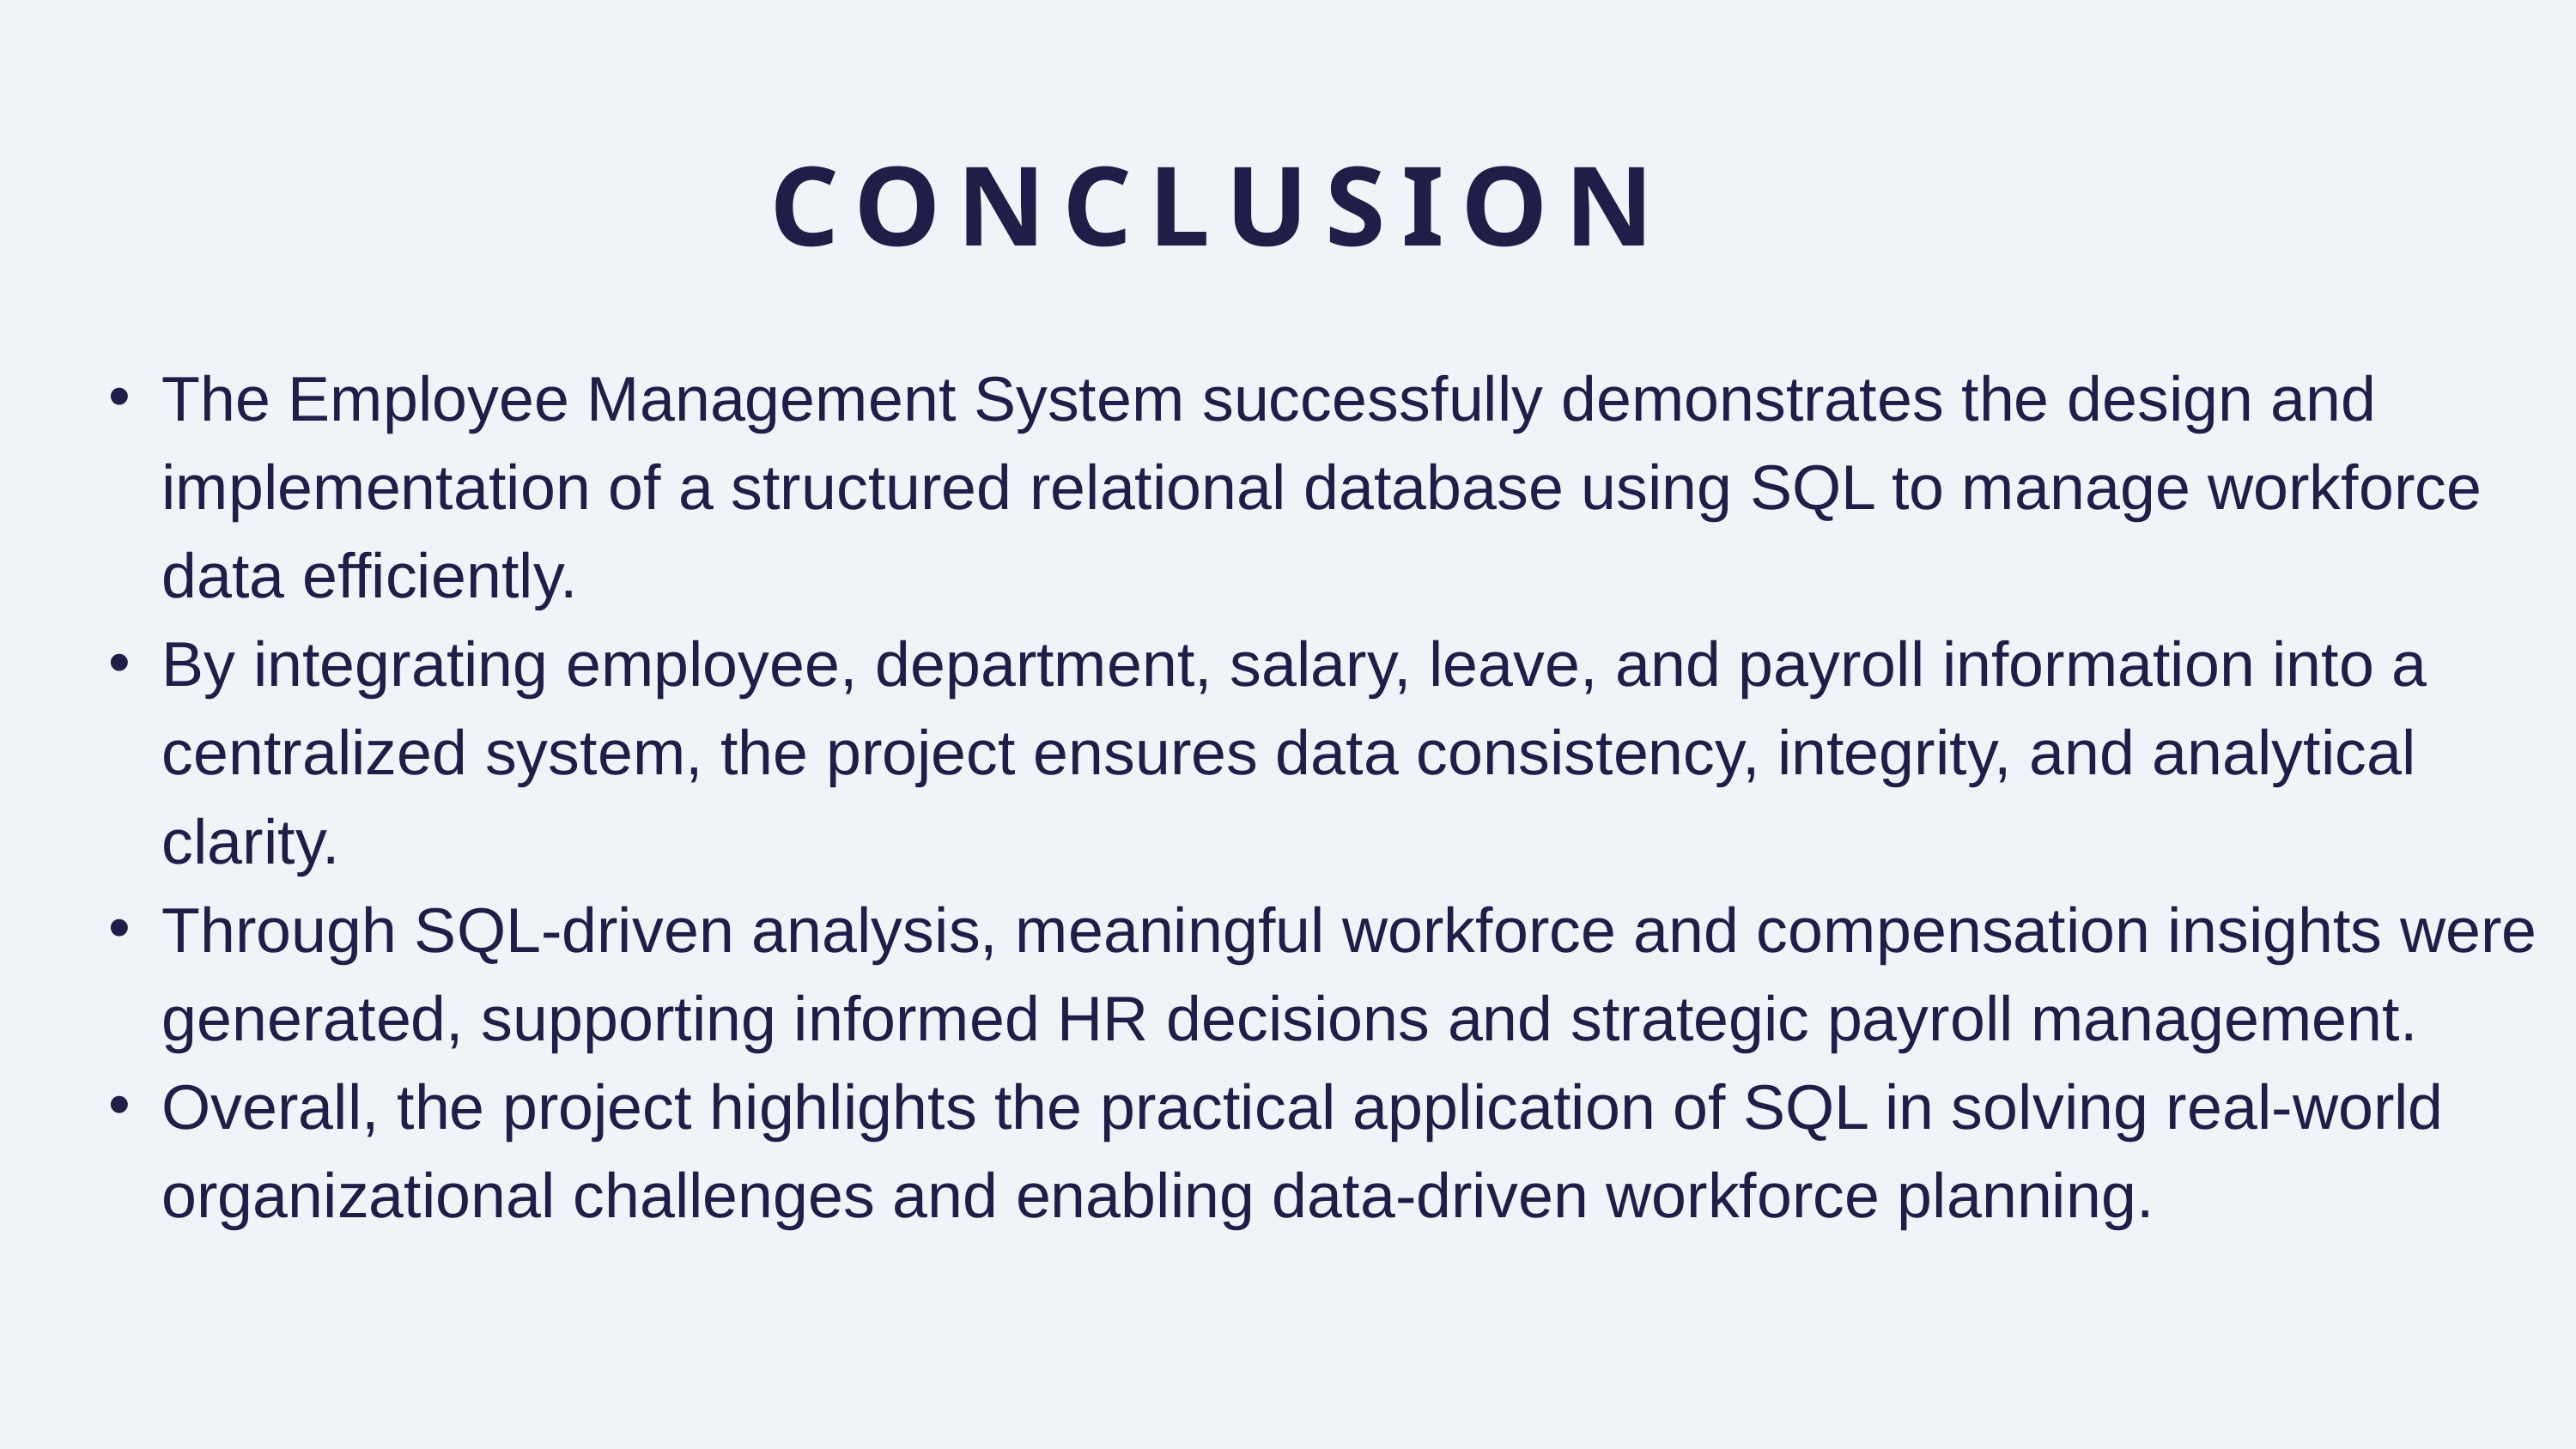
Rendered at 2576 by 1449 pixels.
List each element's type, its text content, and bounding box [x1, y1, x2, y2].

text_box The Employee Management System successfully demonstrates the design and implementation of a structured relational database using SQL to manage workforce data efficiently. By integrating employee, department, salary, leave, and payroll information into a centralized system, the project ensures data consistency, integrity, and analytical clarity. Through SQL-driven analysis, meaningful workforce and compensation insights were generated, supporting informed HR decisions and strategic payroll management. Overall, the project highlights the practical application of SQL in solving real-world organizational challenges and enabling data-driven workforce planning. [54, 345, 2576, 1316]
text_box CONCLUSION [769, 155, 1876, 268]
